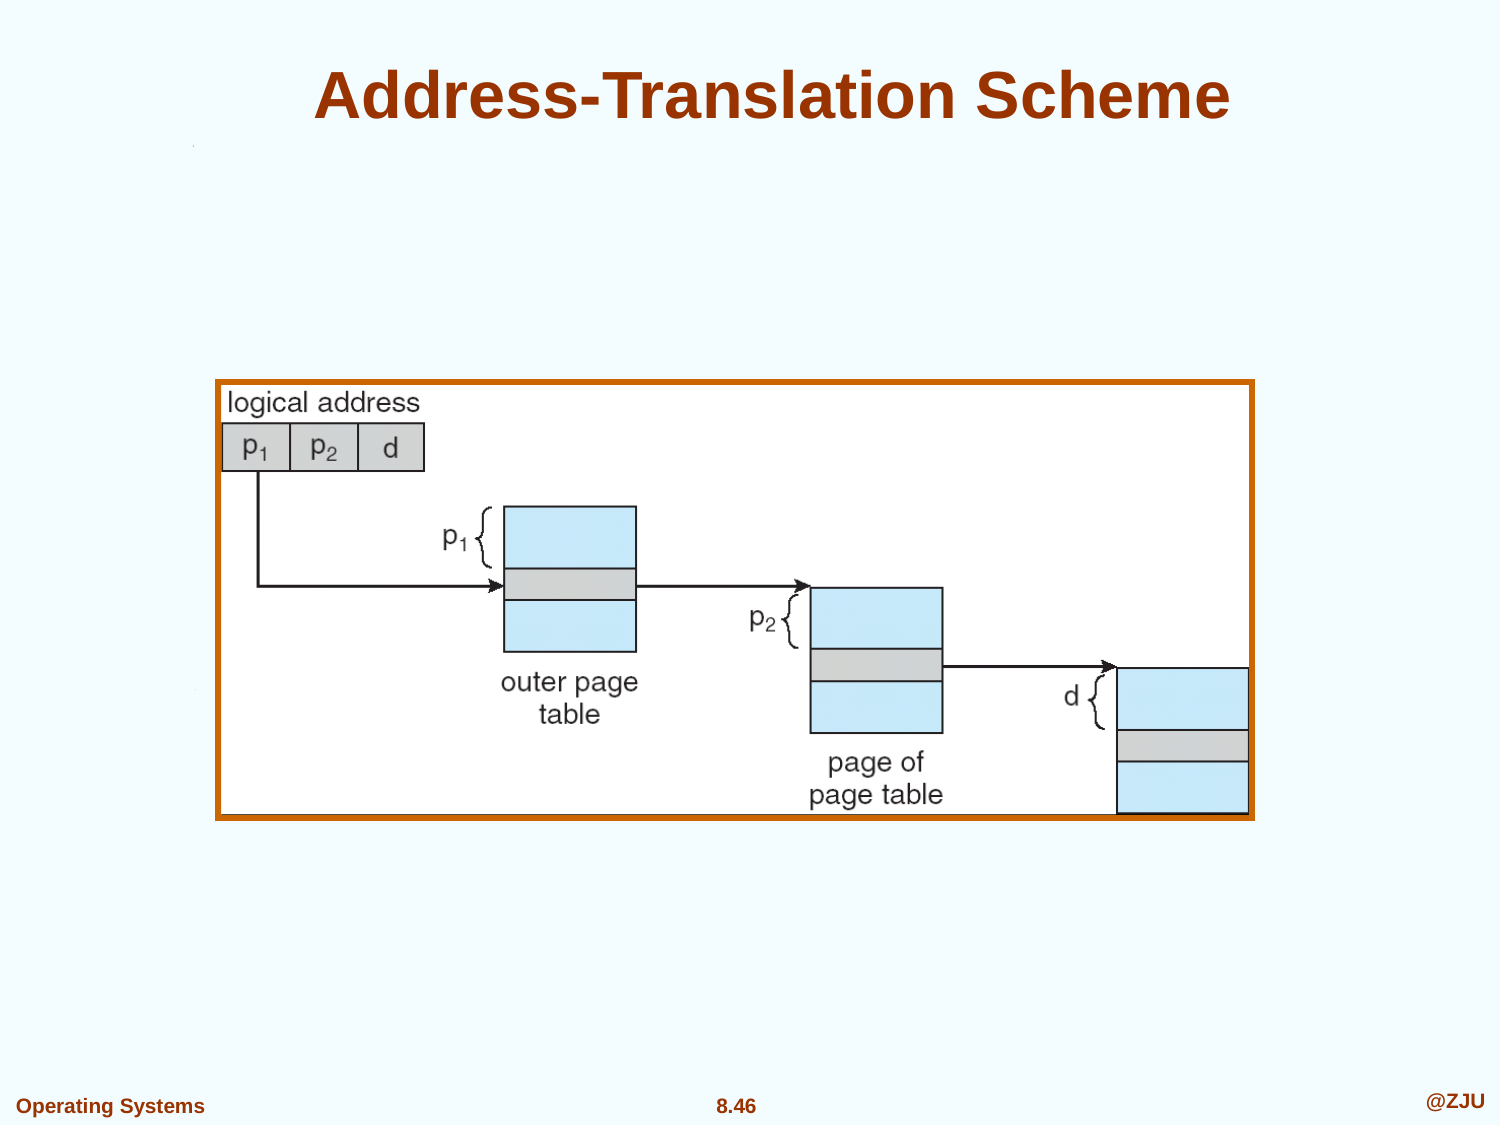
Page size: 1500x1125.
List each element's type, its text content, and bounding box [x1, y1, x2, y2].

picture [221, 385, 1250, 816]
title Address-Translation Scheme [110, 39, 1436, 140]
